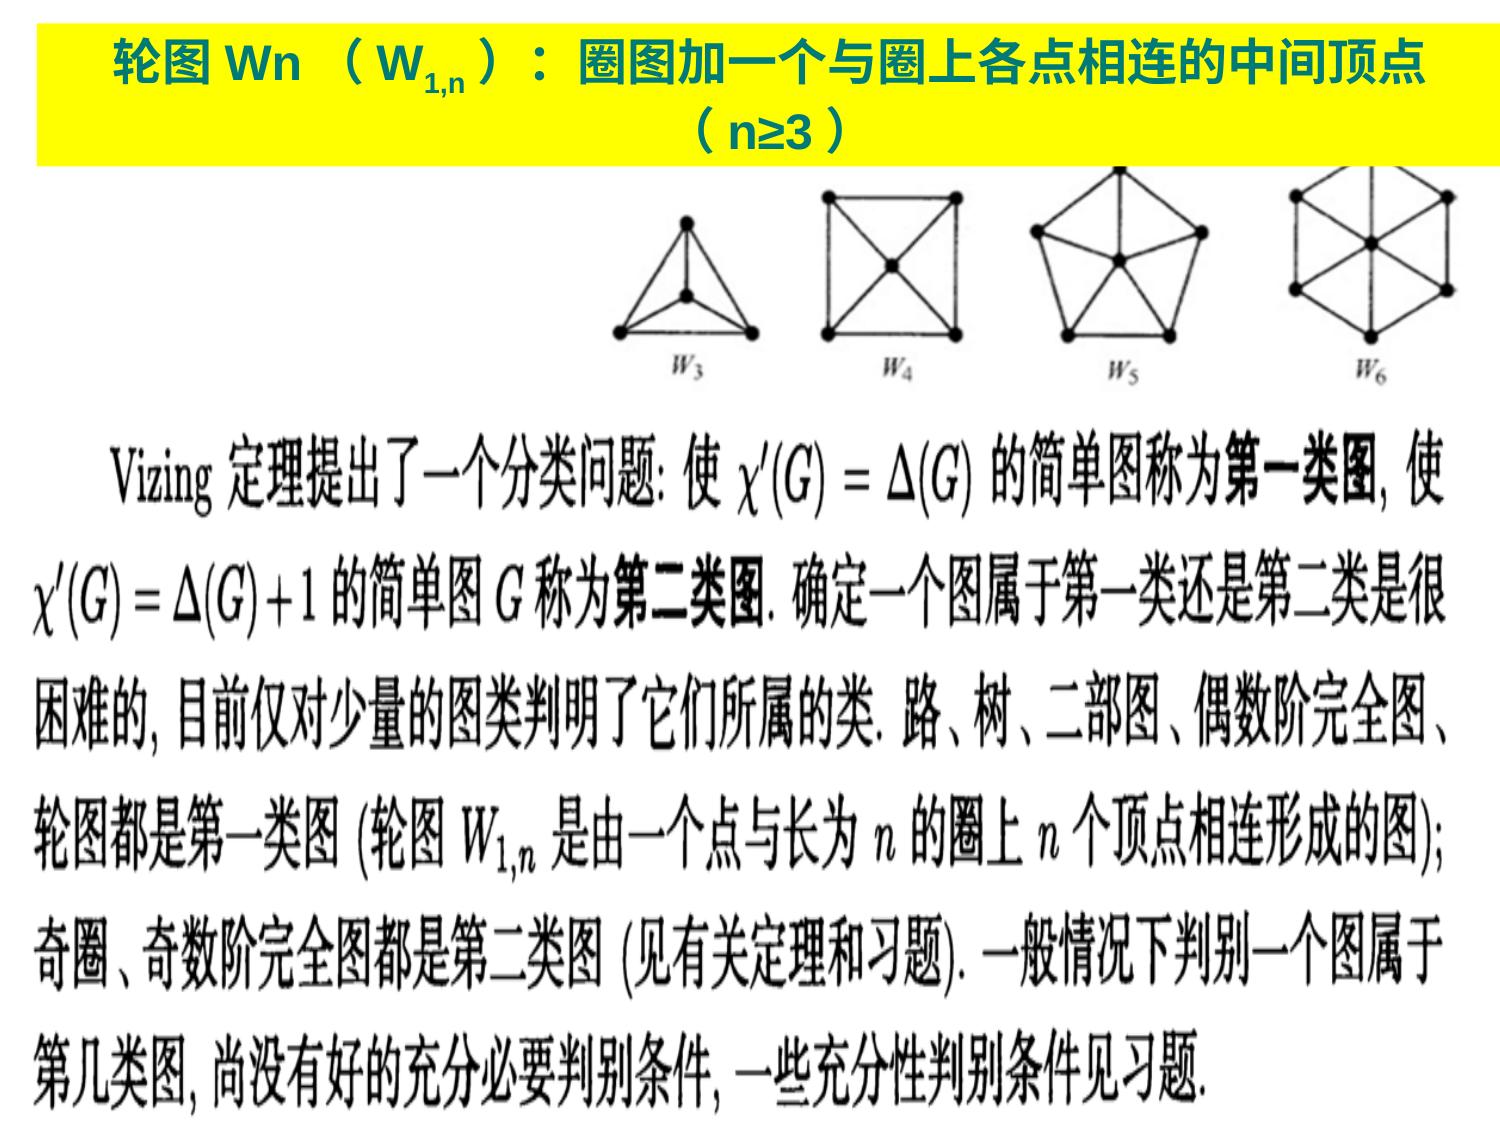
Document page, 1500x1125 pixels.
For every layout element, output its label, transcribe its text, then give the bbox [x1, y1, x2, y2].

picture [3, 61, 1500, 1124]
text_box 轮图Wn（W1,n）：圈图加一个与圈上各点相连的中间顶点（n≥3） [36, 23, 1500, 167]
